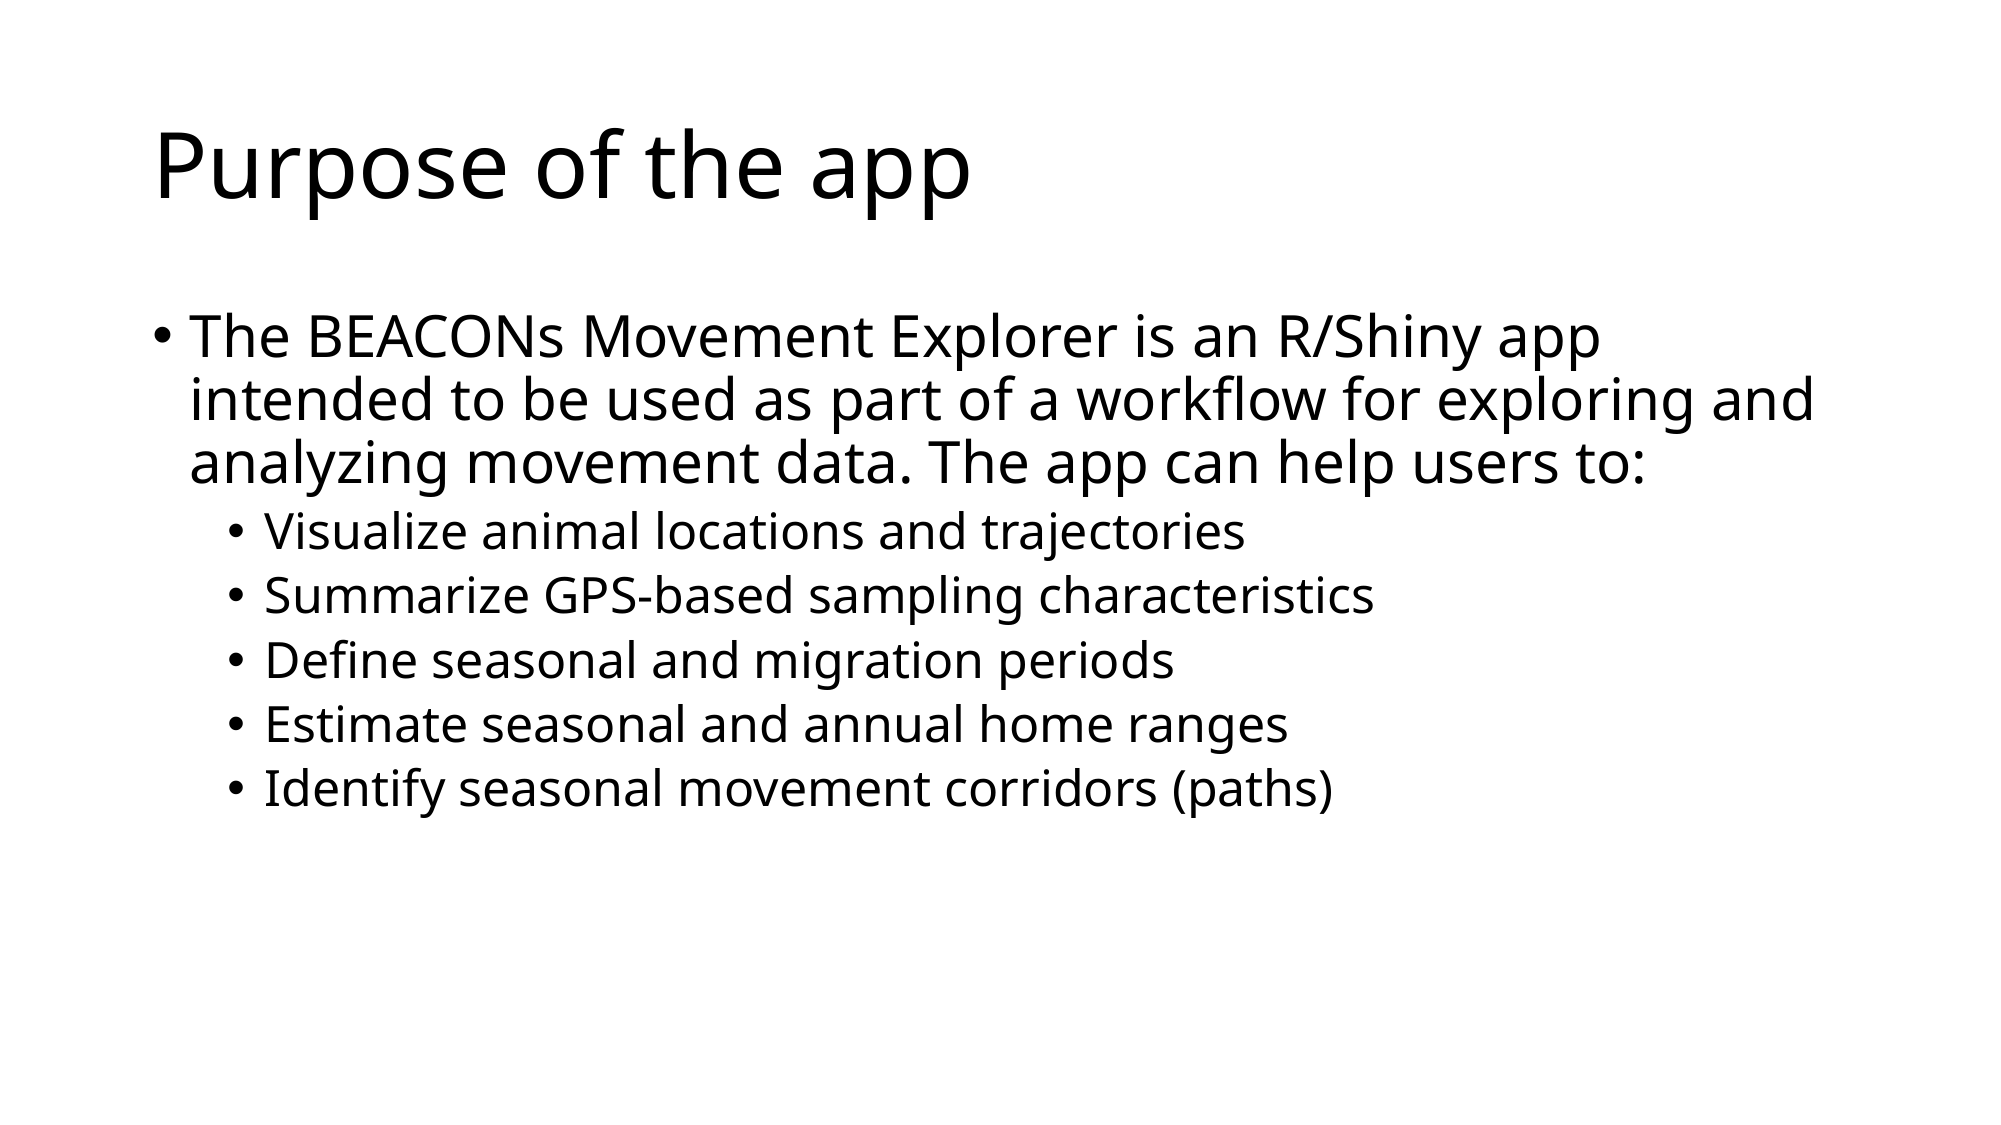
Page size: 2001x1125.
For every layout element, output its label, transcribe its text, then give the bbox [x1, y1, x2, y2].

title Purpose of the app [137, 59, 1863, 278]
list The BEACONs Movement Explorer is an R/Shiny app intended to be used as part of a workflow for exploring and analyzing movement data. The app can help users to: Visualize animal locations and trajectories Summarize GPS-based sampling characteristics Define seasonal and migration periods Estimate seasonal and annual home ranges Identify seasonal movement corridors (paths) [137, 299, 1863, 1014]
